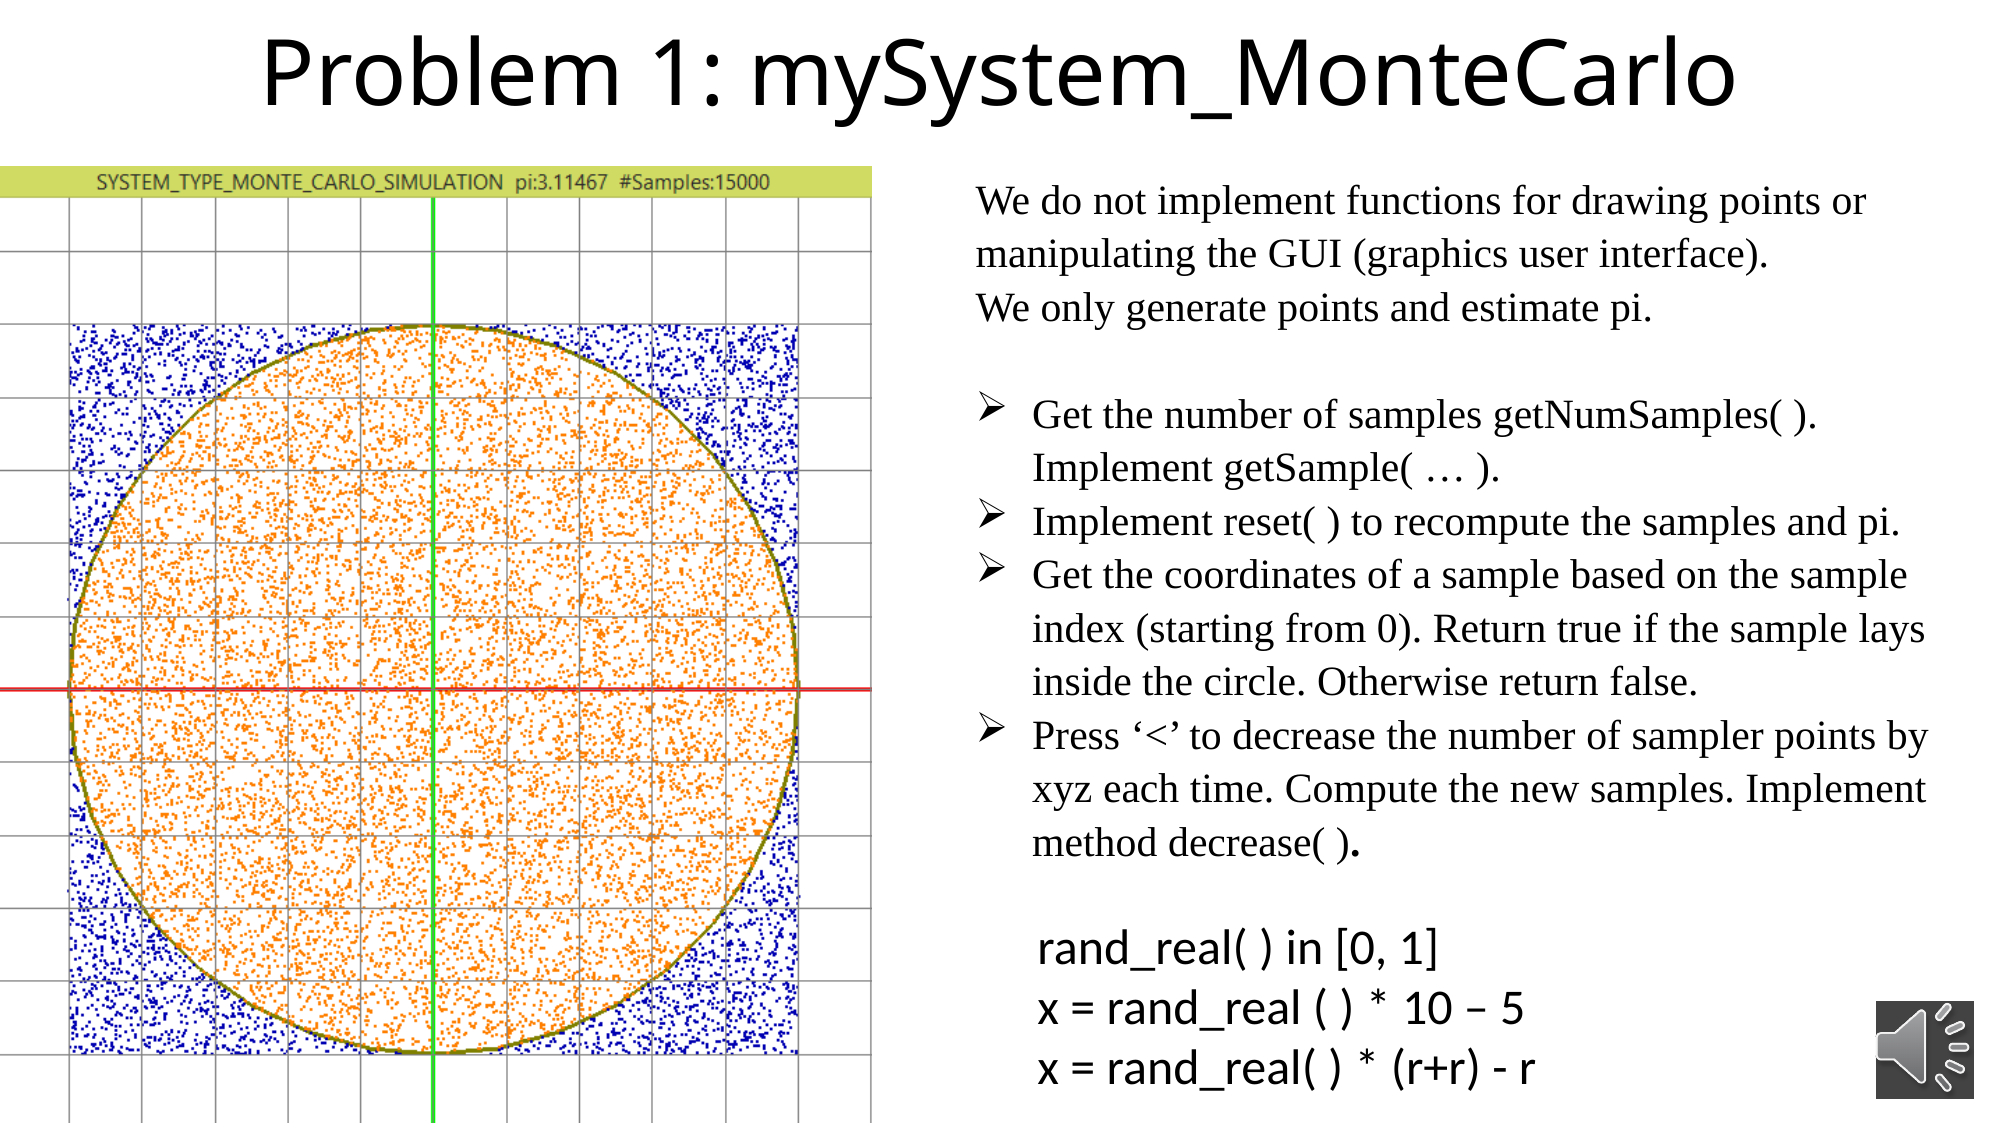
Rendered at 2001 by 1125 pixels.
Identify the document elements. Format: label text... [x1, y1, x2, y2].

text_box We do not implement functions for drawing points or manipulating the GUI (graphics user interface). We only generate points and estimate pi. Get the number of samples getNumSamples( ). Implement getSample( … ). Implement reset( ) to recompute the samples and pi. Get the coordinates of a sample based on the sample index (starting from 0). Return true if the sample lays inside the circle. Otherwise return false. Press ‘<’ to decrease the number of sampler points by xyz each time. Compute the new samples. Implement method decrease( ). [960, 161, 1952, 873]
picture [1874, 999, 1975, 1100]
text_box rand_real( ) in [0, 1] x = rand_real ( ) * 10 – 5 x = rand_real( ) * (r+r) - r [1022, 907, 1952, 1102]
title Problem 1: mySystem_MonteCarlo [0, 0, 2000, 185]
picture [0, 161, 872, 1123]
